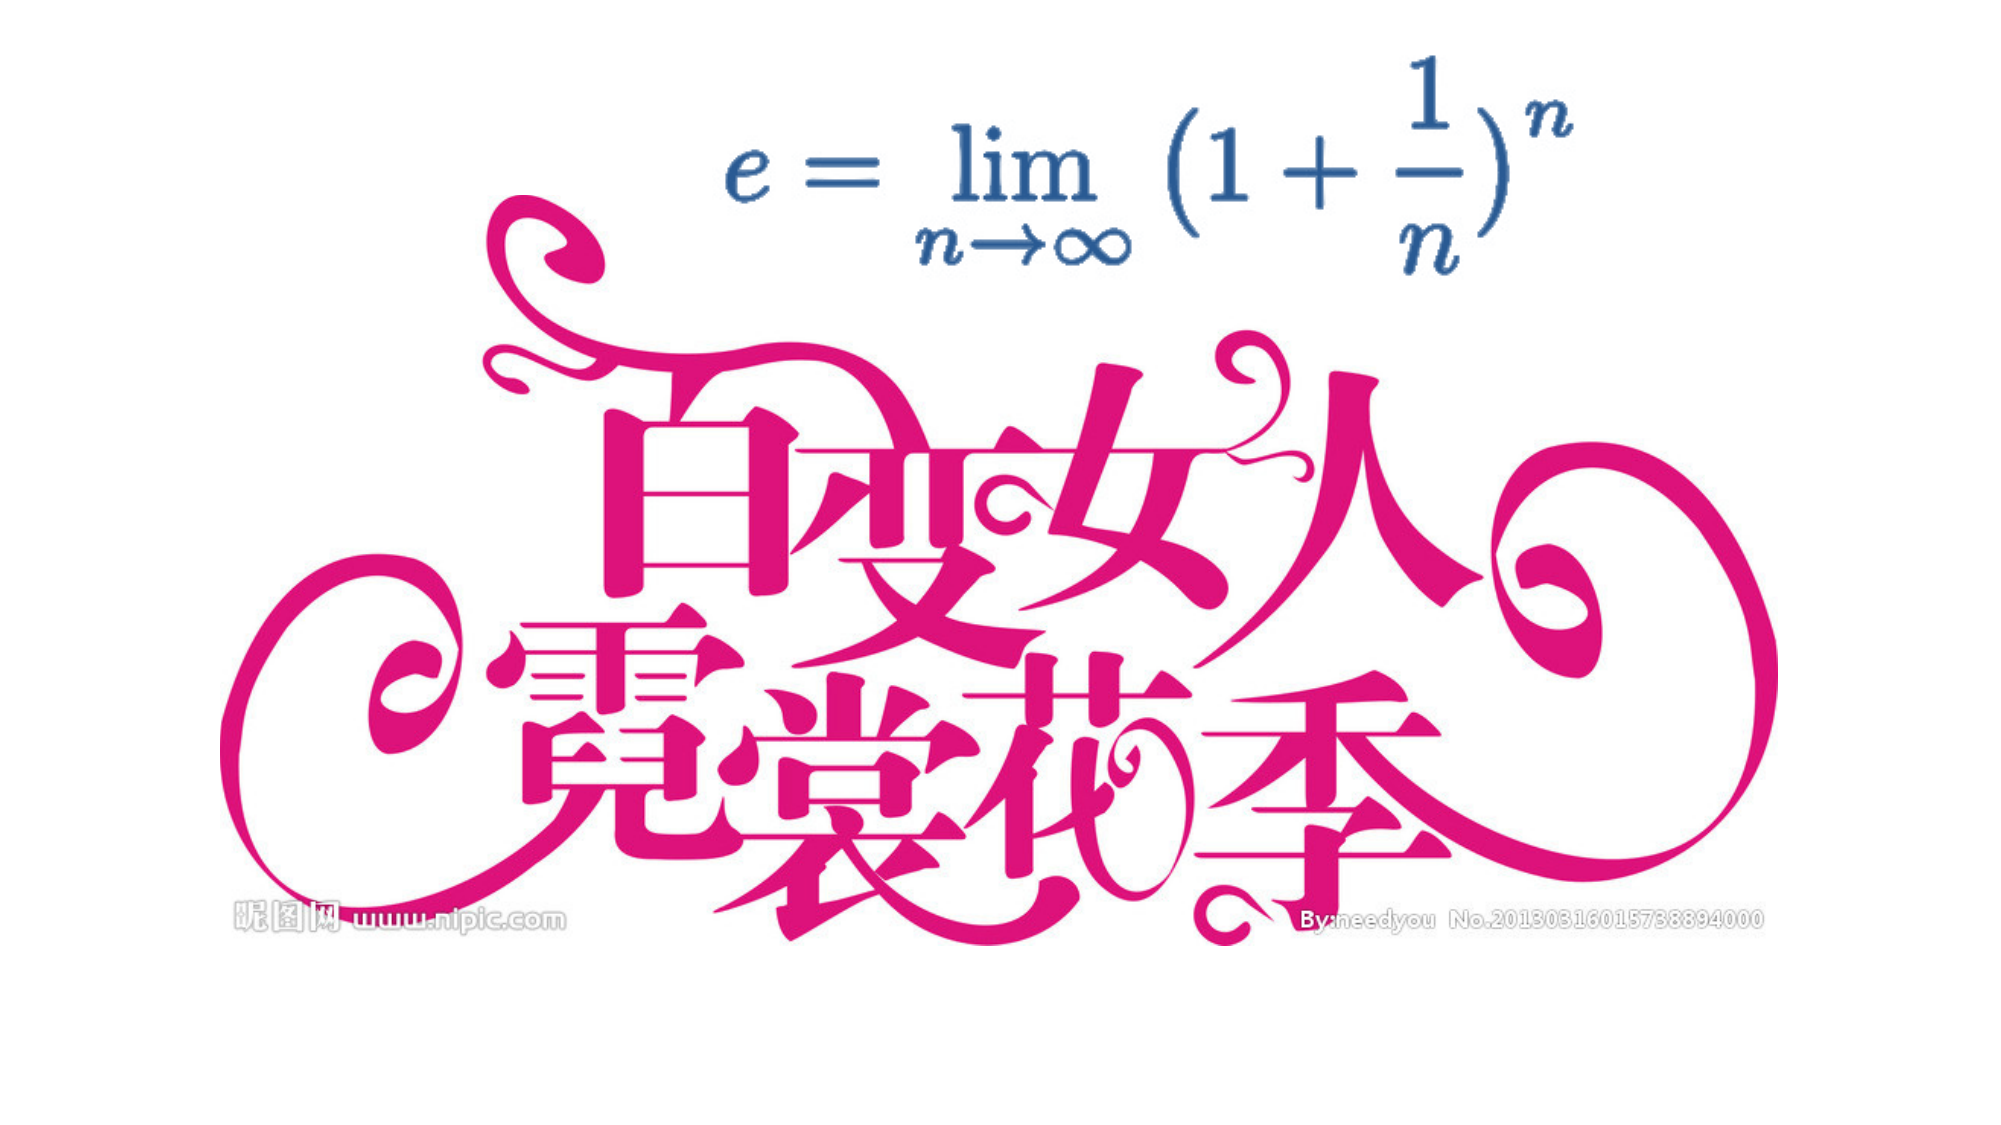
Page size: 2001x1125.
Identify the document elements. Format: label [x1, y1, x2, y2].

picture [220, 39, 1778, 946]
